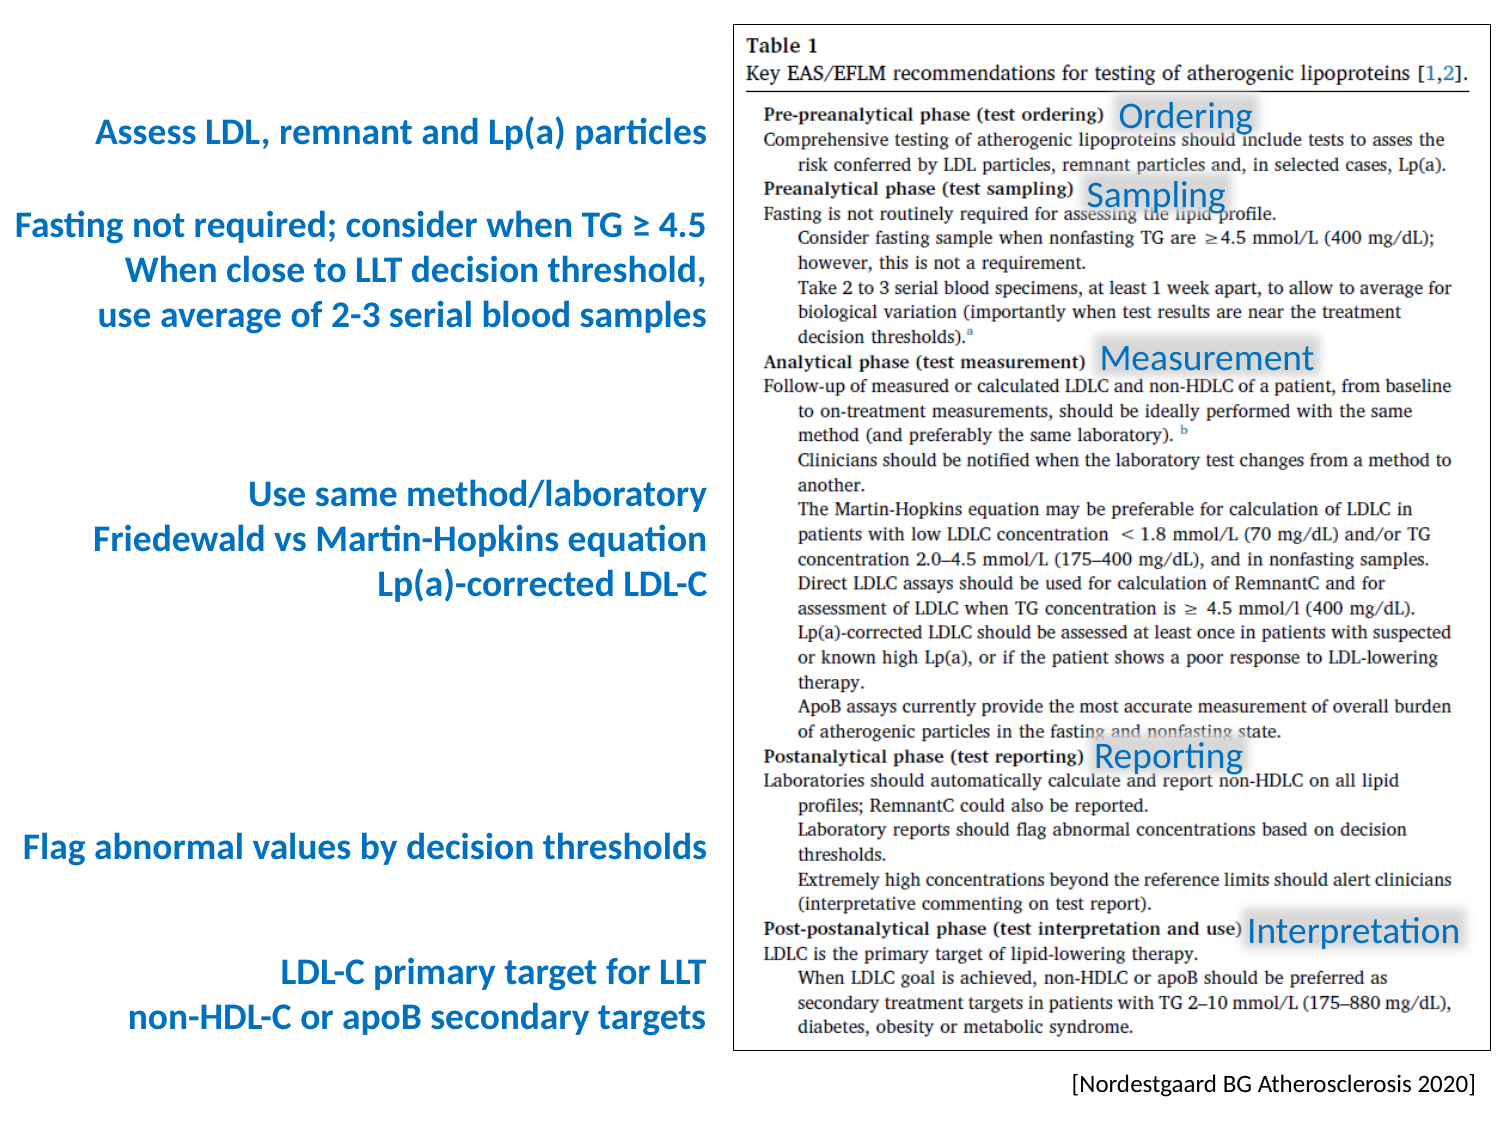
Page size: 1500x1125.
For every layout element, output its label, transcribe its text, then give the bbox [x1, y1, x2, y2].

text_box Flag abnormal values by decision thresholds [7, 814, 723, 875]
text_box [Nordestgaard BG Atherosclerosis 2020] [737, 1060, 1493, 1106]
text_box LDL-C primary target for LLT non-HDL-C or apoB secondary targets [112, 939, 722, 1045]
text_box Fasting not required; consider when TG ≥ 4.5 When close to LLT decision threshold, use average of 2-3 serial blood samples [0, 193, 723, 343]
text_box Use same method/laboratory Friedewald vs Martin-Hopkins equation Lp(a)-corrected LDL-C [78, 462, 723, 612]
picture [733, 24, 1491, 1051]
text_box Assess LDL, remnant and Lp(a) particles [80, 99, 723, 160]
